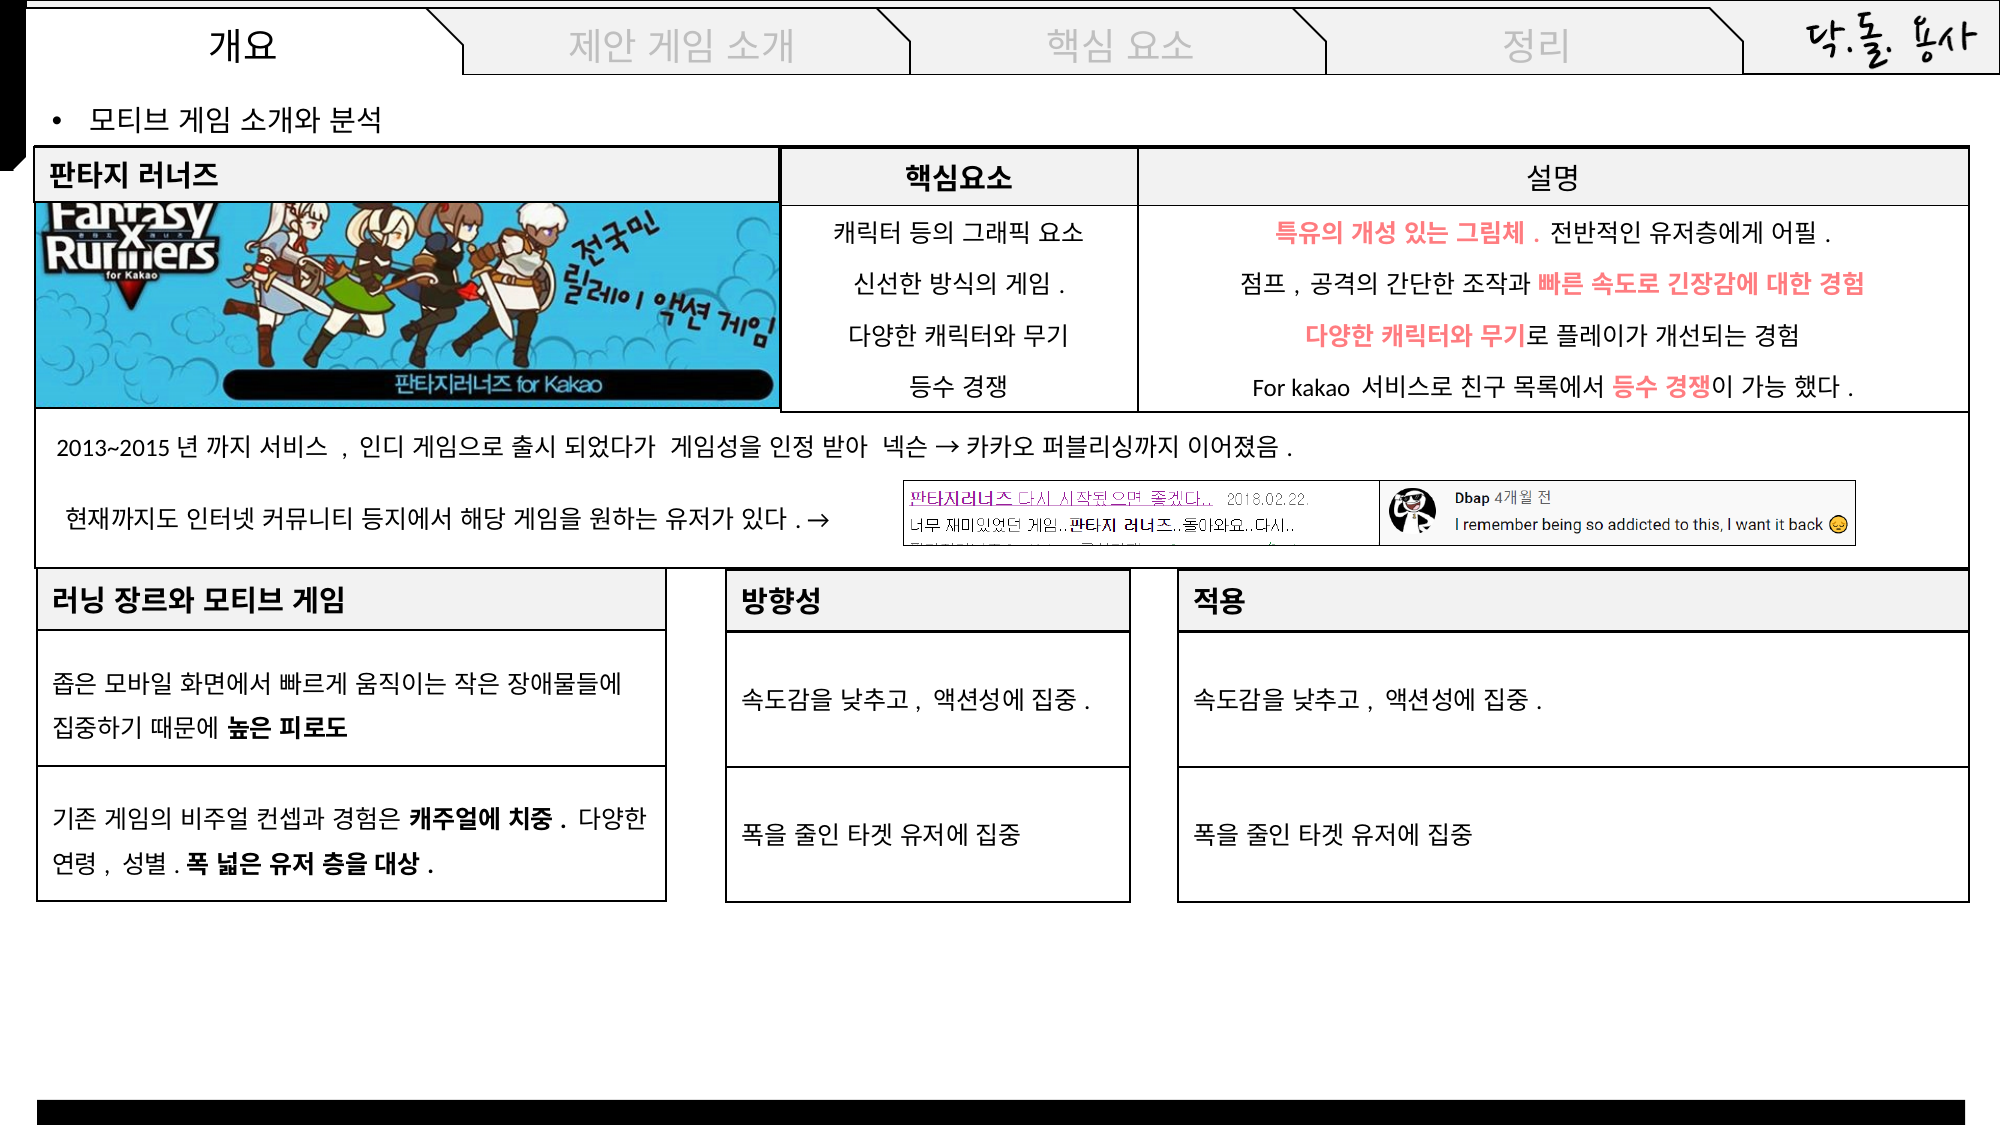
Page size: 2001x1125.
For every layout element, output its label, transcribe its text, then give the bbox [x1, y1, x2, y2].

table_cell 특유의 개성 있는 그림체. 전반적인 유저층에게 어필. [1139, 206, 1968, 257]
text_box 폭을 줄인 타겟 유저에 집중 [1177, 766, 1970, 903]
text_box 적용 [1177, 568, 1970, 631]
text_box [1960, 413, 1970, 568]
table_cell 신선한 방식의 게임. [782, 257, 1137, 309]
table_cell 등수 경쟁 [782, 360, 1137, 411]
table_header 설명 [1139, 149, 1968, 205]
text_box [37, 627, 725, 767]
table_cell 다양한 캐릭터와 무기 [782, 309, 1137, 360]
text_box 기존 게임의 비주얼 컨셉과 경험은 캐주얼에 치중. 다양한 연령, 성별.폭 넓은 유저 층을 대상. [36, 765, 667, 902]
text_box 속도감을 낮추고, 액션성에 집중. [1177, 631, 1970, 766]
table_cell 다양한 캐릭터와 무기로 플레이가 개선되는 경험 [1139, 309, 1968, 360]
table_header 핵심요소 [782, 149, 1137, 205]
text_box 현재까지도 인터넷 커뮤니티 등지에서 해당 게임을 원하는 유저가 있다. → [37, 473, 1776, 563]
picture [903, 480, 1856, 546]
text_box 러닝 장르와 모티브 게임 [36, 567, 667, 631]
text_box 방향성 [725, 568, 1131, 631]
table_cell For kakao 서비스로 친구 목록에서 등수 경쟁이 가능 했다. [1139, 360, 1968, 411]
picture [0, 0, 2000, 171]
picture [35, 148, 780, 407]
text_box 2013~2015년 까지 서비스 , 인디 게임으로 출시 되었다가 게임성을 인정 받아 넥슨 → 카카오 퍼블리싱까지 이어졌음. [35, 408, 1960, 575]
list 모티브 게임 소개와 분석 [37, 75, 1966, 145]
text_box 폭을 줄인 타겟 유저에 집중 [725, 766, 1131, 903]
table_cell 점프, 공격의 간단한 조작과 빠른 속도로 긴장감에 대한 경험 [1139, 257, 1968, 309]
text_box 속도감을 낮추고, 액션성에 집중. [725, 631, 1131, 766]
table_cell 캐릭터 등의 그래픽 요소 [782, 206, 1137, 257]
